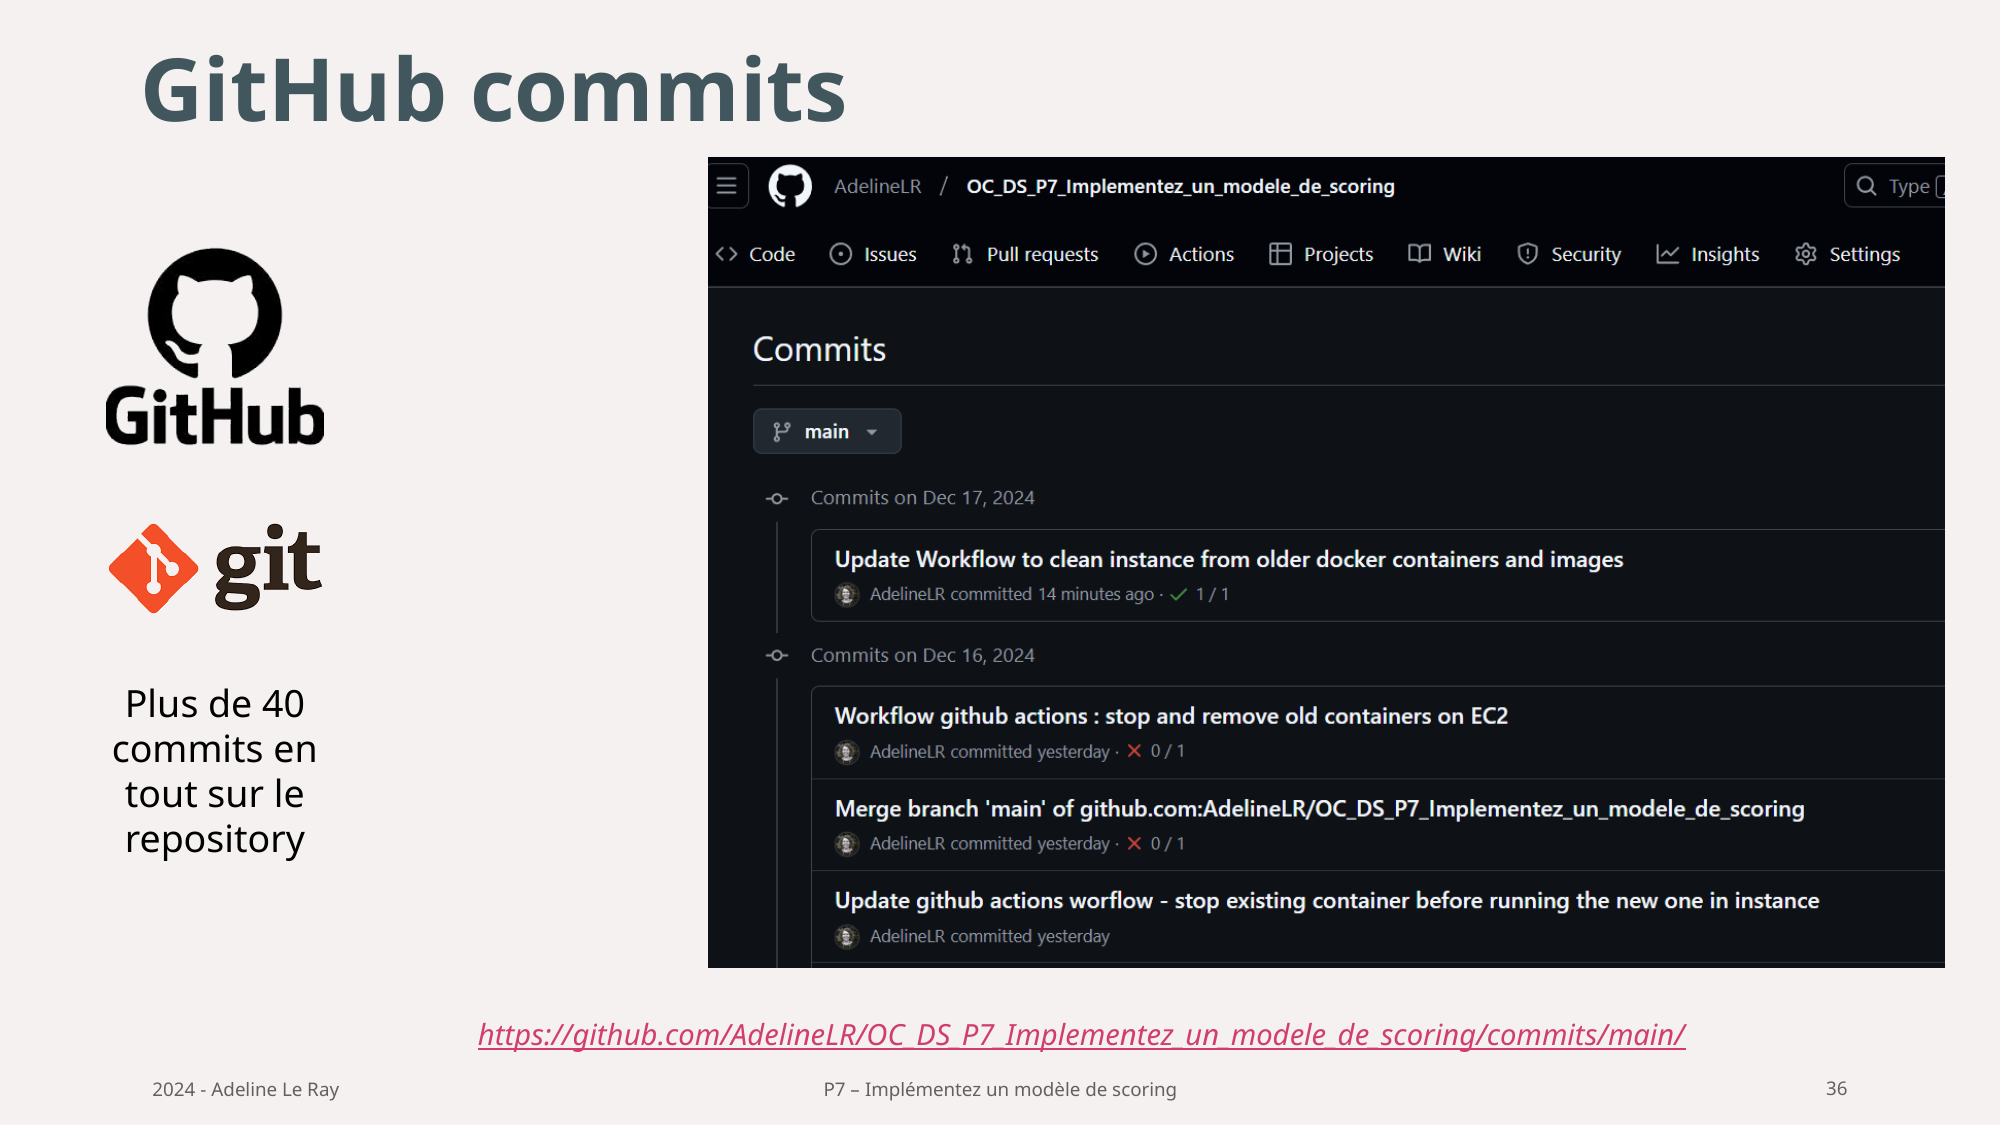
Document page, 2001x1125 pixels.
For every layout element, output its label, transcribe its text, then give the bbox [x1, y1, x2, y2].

text_box https://github.com/AdelineLR/OC_DS_P7_Implementez_un_modele_de_scoring/commits/main/ [463, 1008, 1780, 1064]
text_box Plus de 40 commits en tout sur le repository [84, 672, 346, 868]
picture [106, 459, 324, 677]
slide_number 2024 - Adeline Le Ray [137, 1059, 588, 1120]
slide_number 36 [1671, 1059, 1863, 1120]
title GitHub commits [125, 26, 1767, 147]
picture [708, 157, 1945, 968]
picture [106, 245, 324, 448]
footer P7 – Implémentez un modèle de scoring [674, 1064, 1327, 1120]
